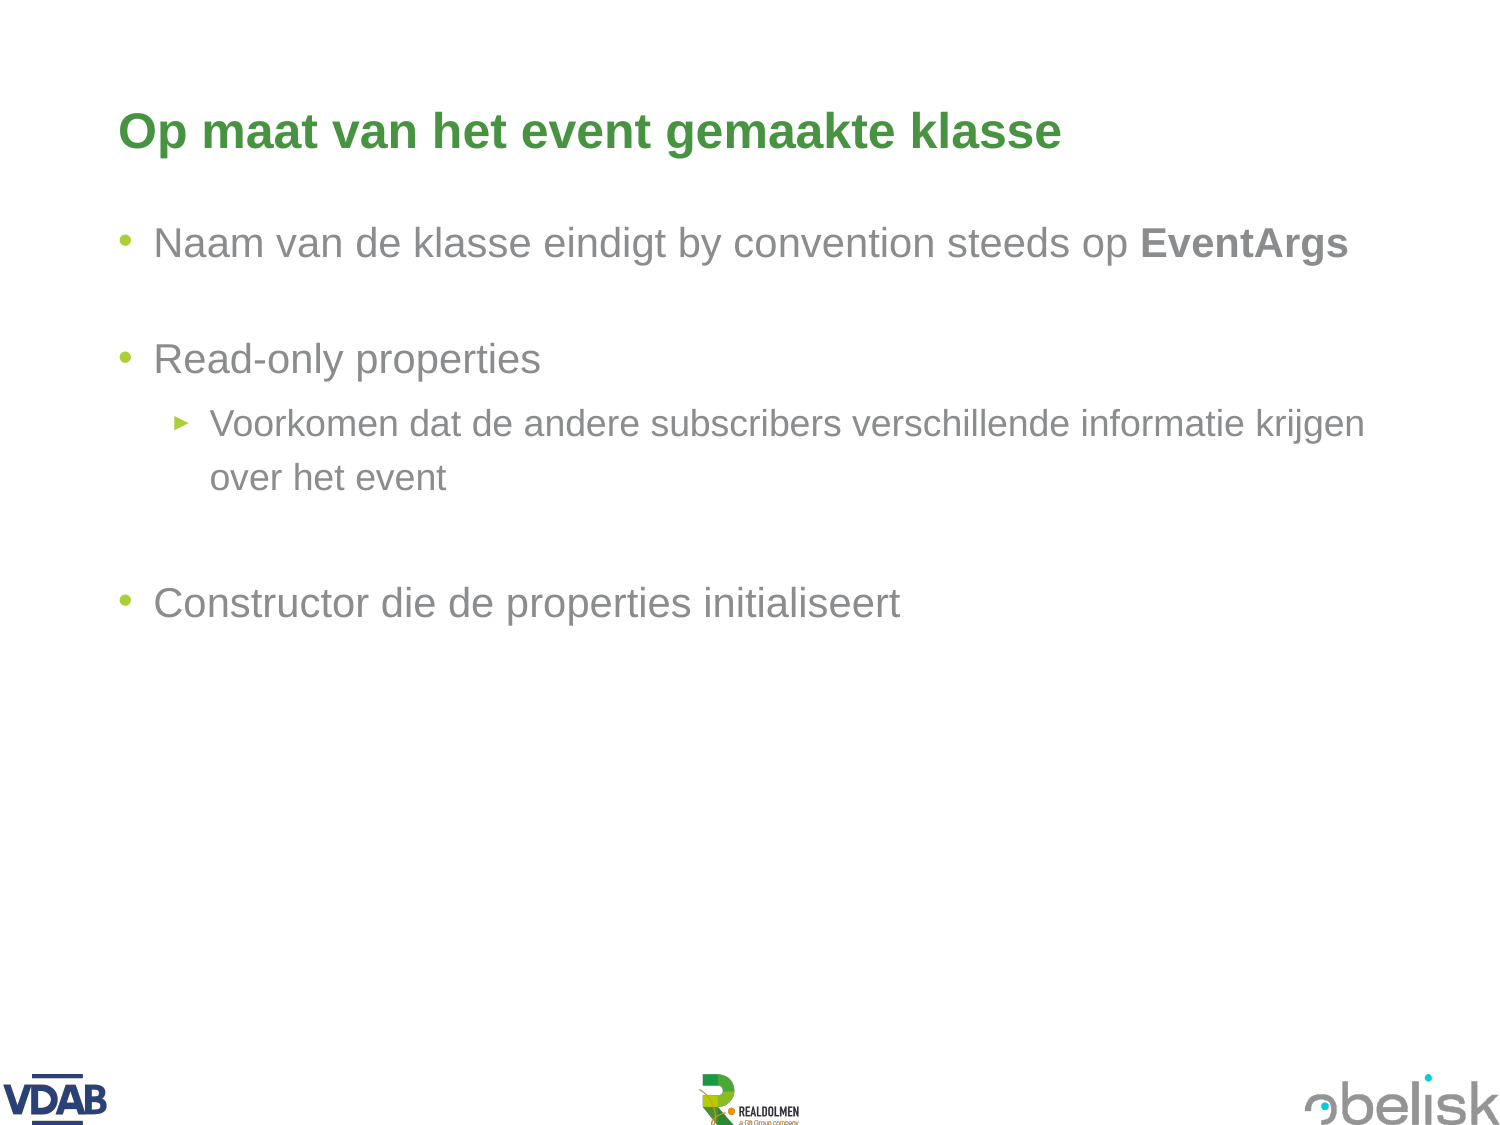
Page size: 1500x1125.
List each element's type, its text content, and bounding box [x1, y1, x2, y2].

picture [1305, 1074, 1500, 1125]
picture [3, 1074, 107, 1125]
list Naam van de klasse eindigt by convention steeds op EventArgs Read-only properties Voorkomen dat de andere subscribers verschillende informatie krijgen over het event Constructor die de properties initialiseert [103, 208, 1397, 1035]
picture [699, 1074, 801, 1125]
title Op maat van het event gemaakte klasse [103, 59, 1397, 197]
